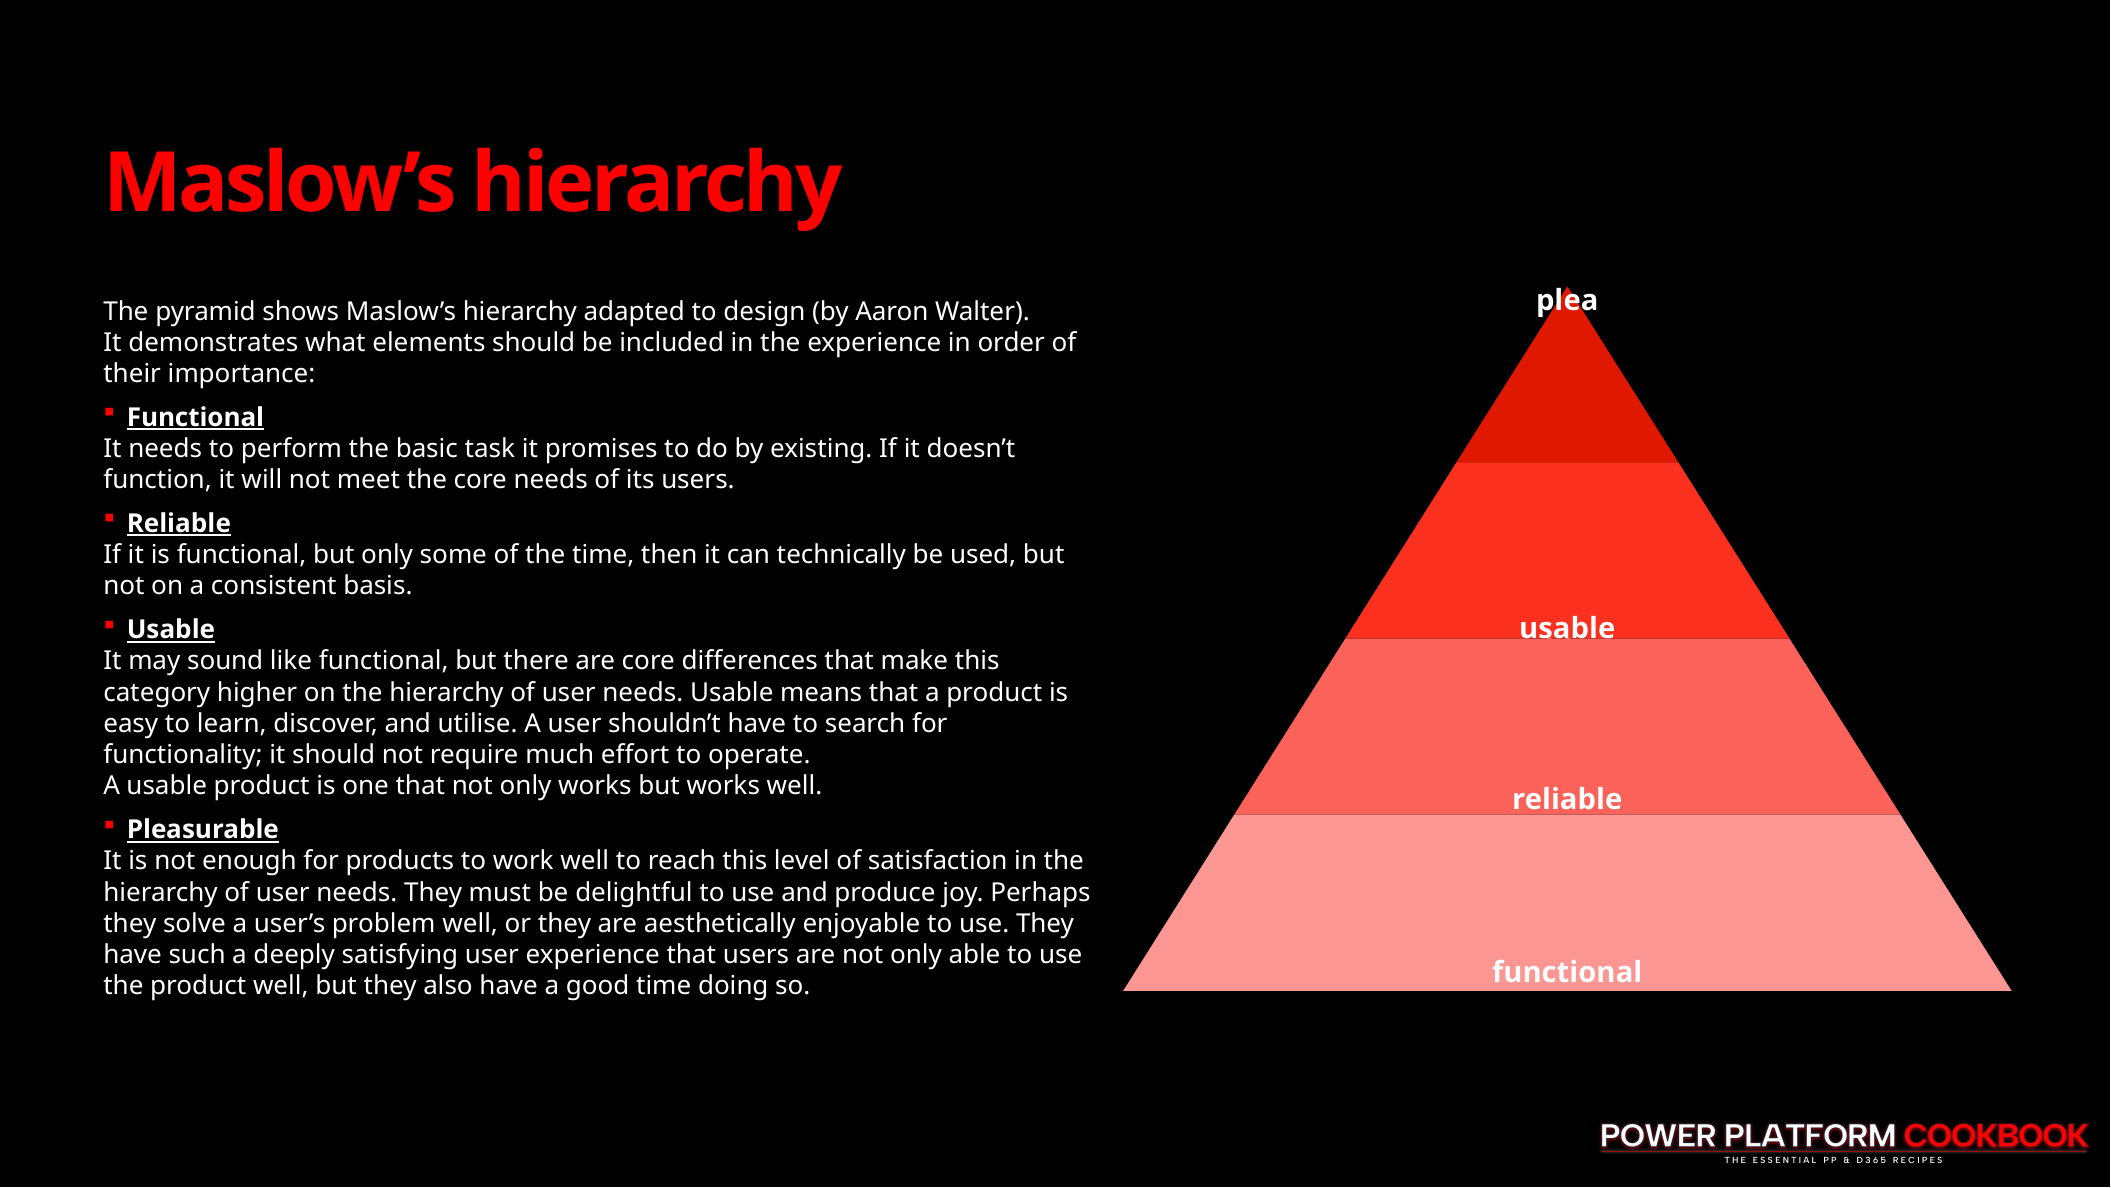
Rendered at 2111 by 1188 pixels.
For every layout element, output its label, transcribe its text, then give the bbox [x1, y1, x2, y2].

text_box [1122, 286, 2012, 991]
picture [1594, 1105, 2097, 1187]
text_box Maslow’s hierarchy [88, 136, 1911, 312]
text_box The pyramid shows Maslow’s hierarchy adapted to design (by Aaron Walter). It demonstrates what elements should be included in the experience in order of their importance: Functional It needs to perform the basic task it promises to do by existing. If it doesn’t function, it will not meet the core needs of its users. Reliable If it is functional, but only some of the time, then it can technically be used, but not on a consistent basis. Usable It may sound like functional, but there are core differences that make this category higher on the hierarchy of user needs. Usable means that a product is easy to learn, discover, and utilise. A user shouldn’t have to search for functionality; it should not require much effort to operate. A usable product is one that not only works but works well. Pleasurable It is not enough for products to work well to reach this level of satisfaction in the hierarchy of user needs. They must be delightful to use and produce joy. Perhaps they solve a user’s problem well, or they are aesthetically enjoyable to use. They have such a deeply satisfying user experience that users are not only able to use the product well, but they also have a good time doing so. [88, 312, 1124, 1008]
